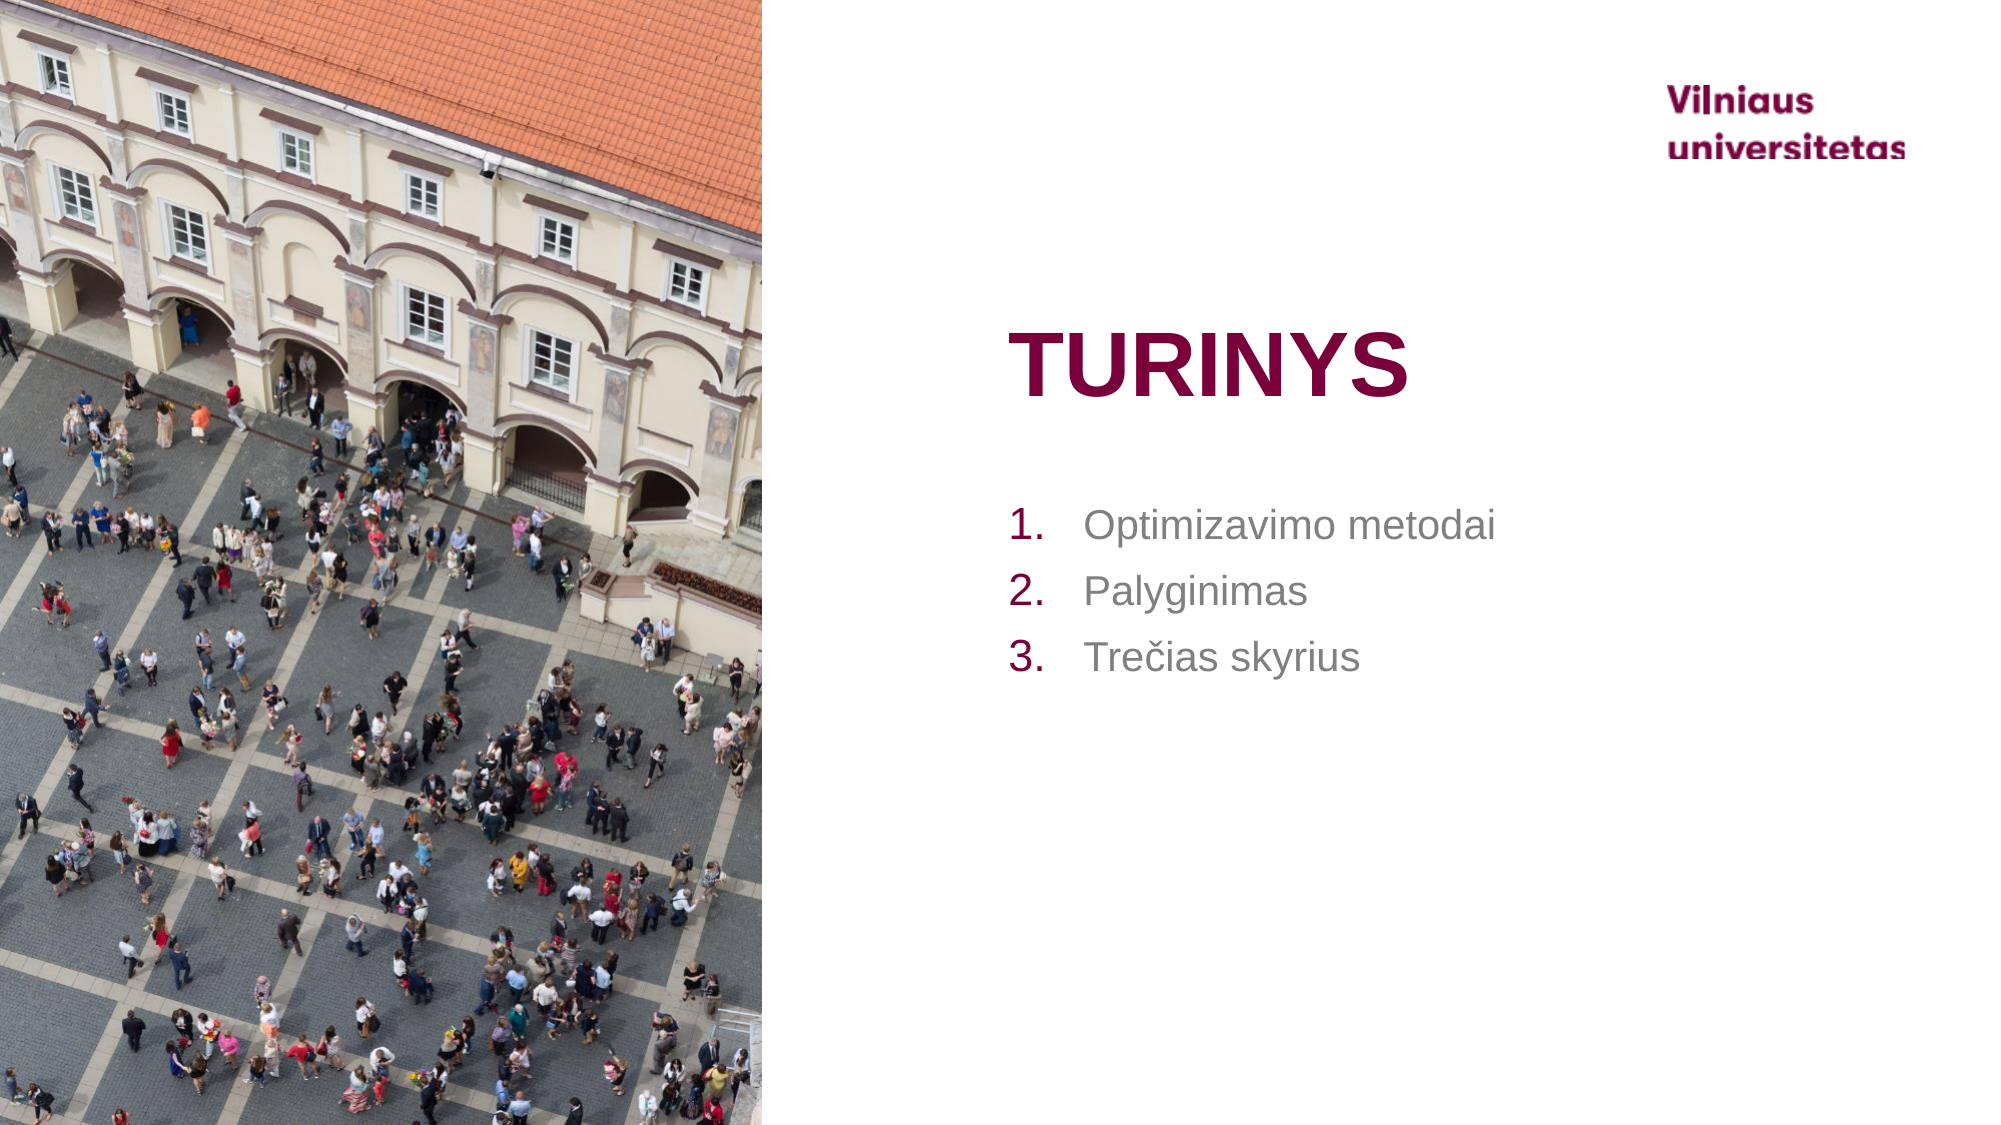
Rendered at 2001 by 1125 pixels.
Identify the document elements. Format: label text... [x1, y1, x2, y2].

picture [0, 0, 762, 1125]
title TURINYS [993, 309, 1893, 447]
list Optimizavimo metodai Palyginimas Trečias skyrius [993, 496, 1893, 1045]
